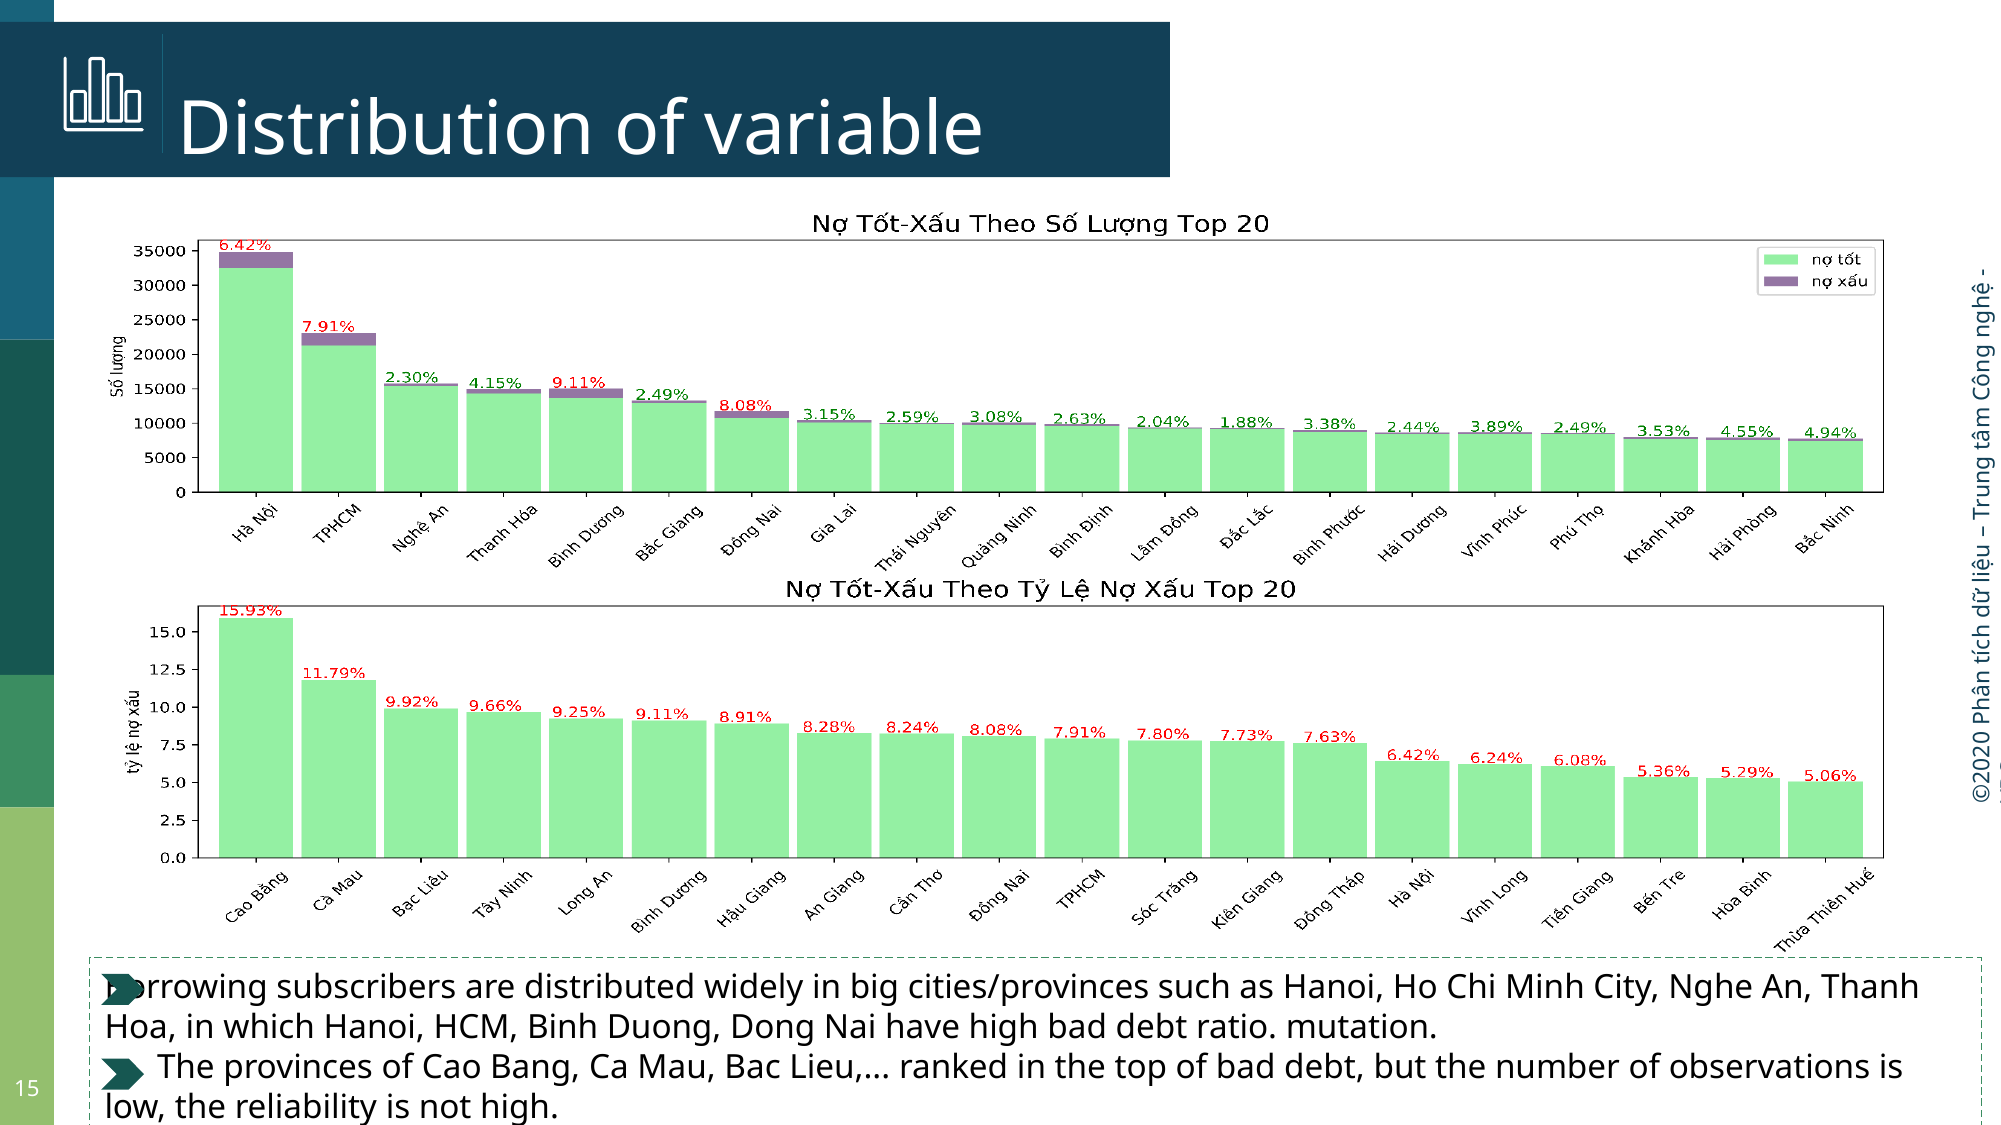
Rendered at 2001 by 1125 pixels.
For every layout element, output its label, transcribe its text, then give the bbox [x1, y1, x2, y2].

picture [96, 211, 1895, 955]
text_box Distribution of variable values [162, 72, 1135, 211]
text_box [98, 972, 146, 1006]
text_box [65, 58, 143, 130]
slide_number 15 [0, 1054, 66, 1125]
text_box Borrowing subscribers are distributed widely in big cities/provinces such as Hanoi, Ho Chi Minh City, Nghe An, Thanh Hoa, in which Hanoi, HCM, Binh Duong, Dong Nai have high bad debt ratio. mutation. The provinces of Cao Bang, Ca Mau, Bac Lieu,... ranked in the top of bad debt, but the number of observations is low, the reliability is not high. [89, 957, 1982, 1125]
text_box [98, 1057, 146, 1091]
